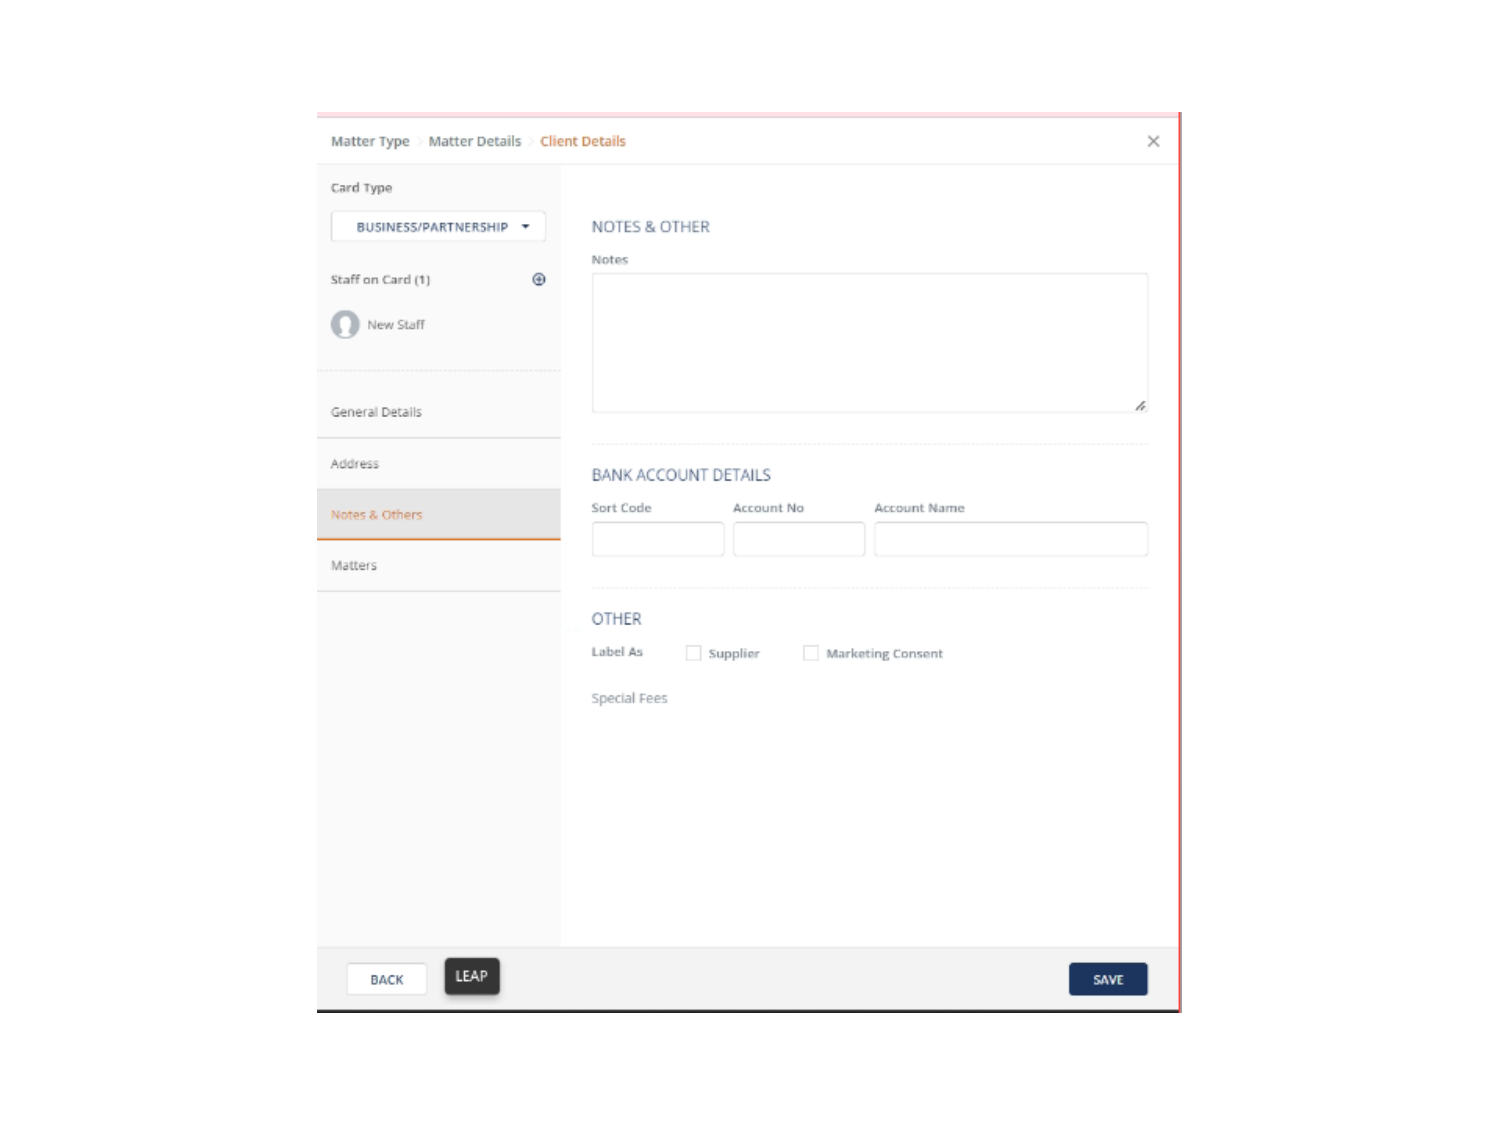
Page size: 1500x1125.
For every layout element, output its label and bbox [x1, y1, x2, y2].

picture [317, 112, 1183, 1013]
